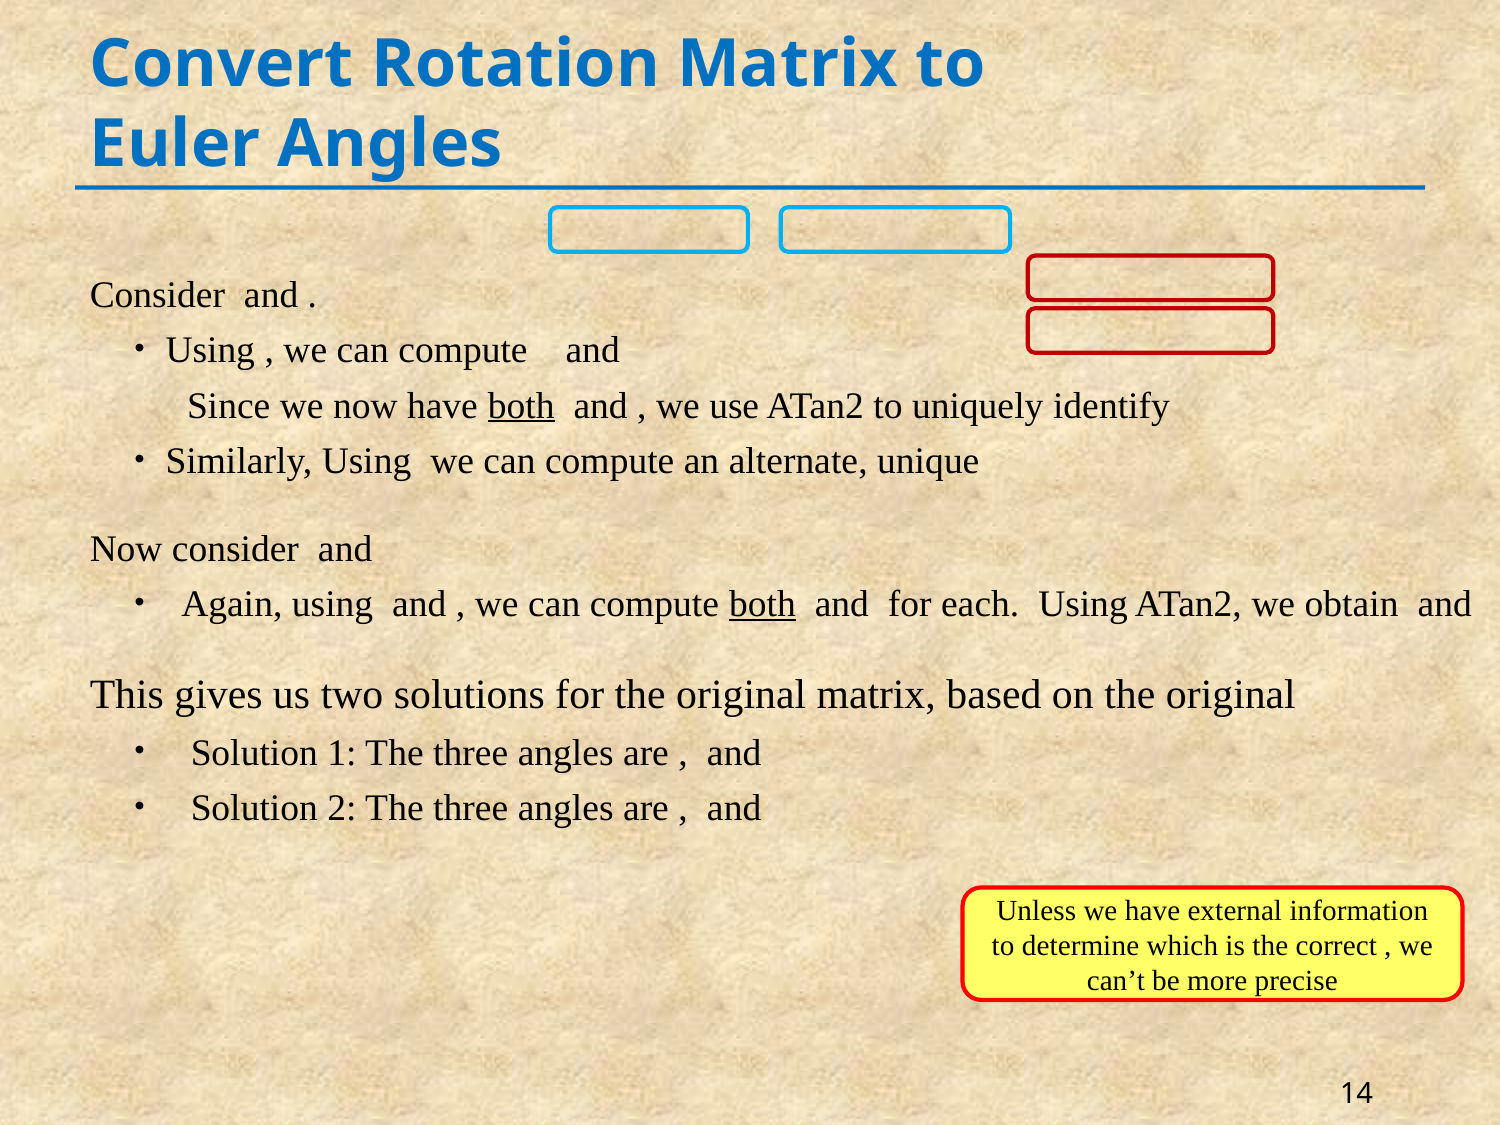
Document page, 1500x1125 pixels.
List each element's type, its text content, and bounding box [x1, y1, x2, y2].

text_box [548, 205, 750, 254]
text_box [1026, 306, 1275, 355]
text_box [779, 205, 1012, 254]
slide_number 14 [1325, 1066, 1425, 1125]
text_box [1026, 253, 1275, 302]
picture [0, 0, 1500, 1125]
title Convert Rotation Matrix to Euler Angles [75, 24, 1488, 188]
